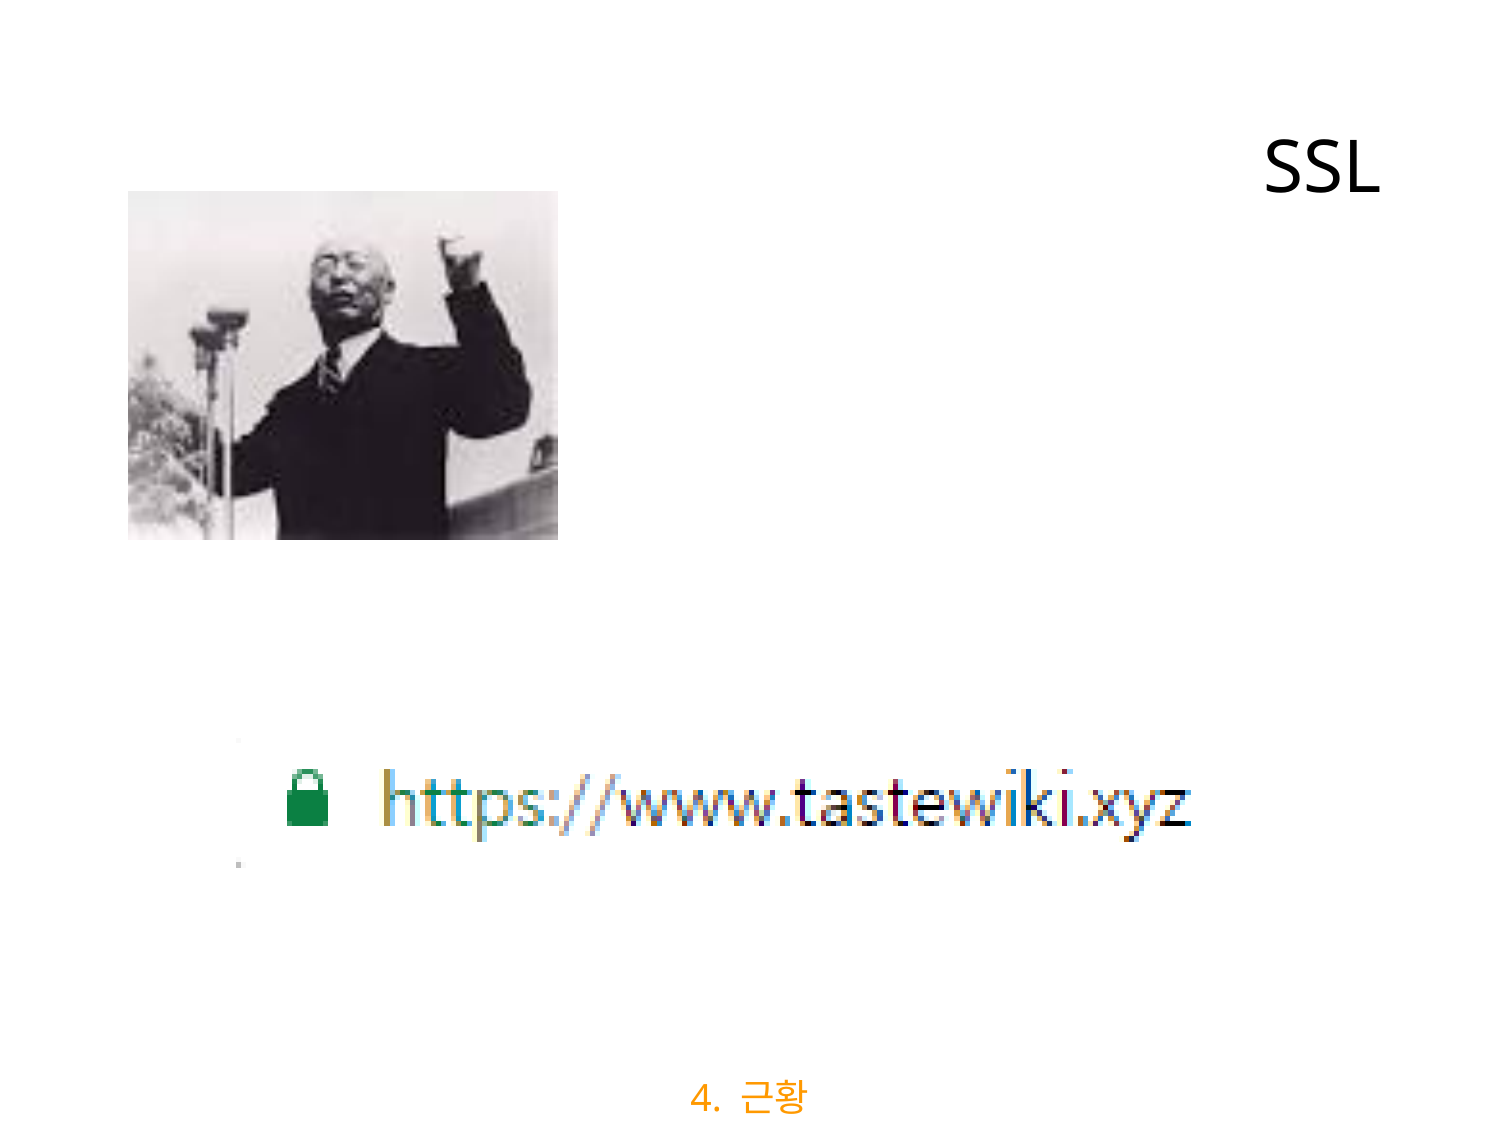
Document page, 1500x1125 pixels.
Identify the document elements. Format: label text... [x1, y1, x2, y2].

title SSL [103, 59, 1397, 278]
text_box 4. 근황 [484, 1066, 1016, 1125]
picture [236, 738, 1263, 868]
picture [128, 191, 558, 541]
